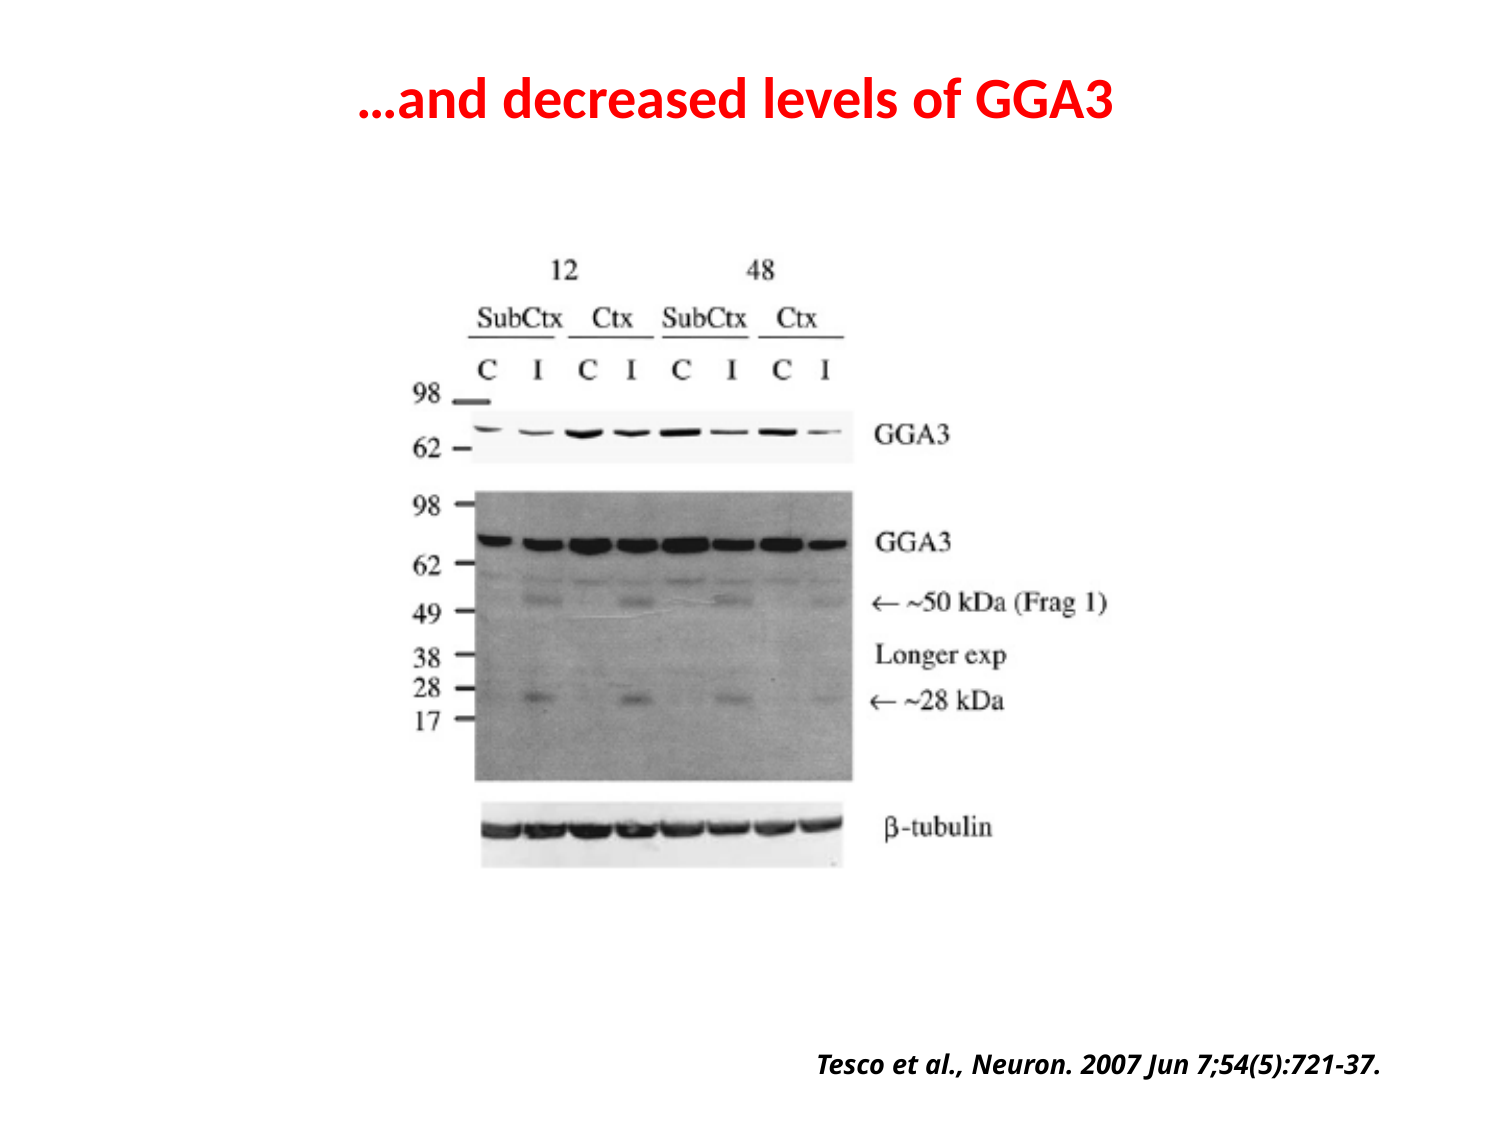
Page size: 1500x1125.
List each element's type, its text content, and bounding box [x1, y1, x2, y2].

text_box …and decreased levels of GGA3 [341, 52, 1130, 138]
text_box Tesco et al., Neuron. 2007 Jun 7;54(5):721-37. [801, 1039, 1397, 1087]
picture [374, 246, 1126, 879]
